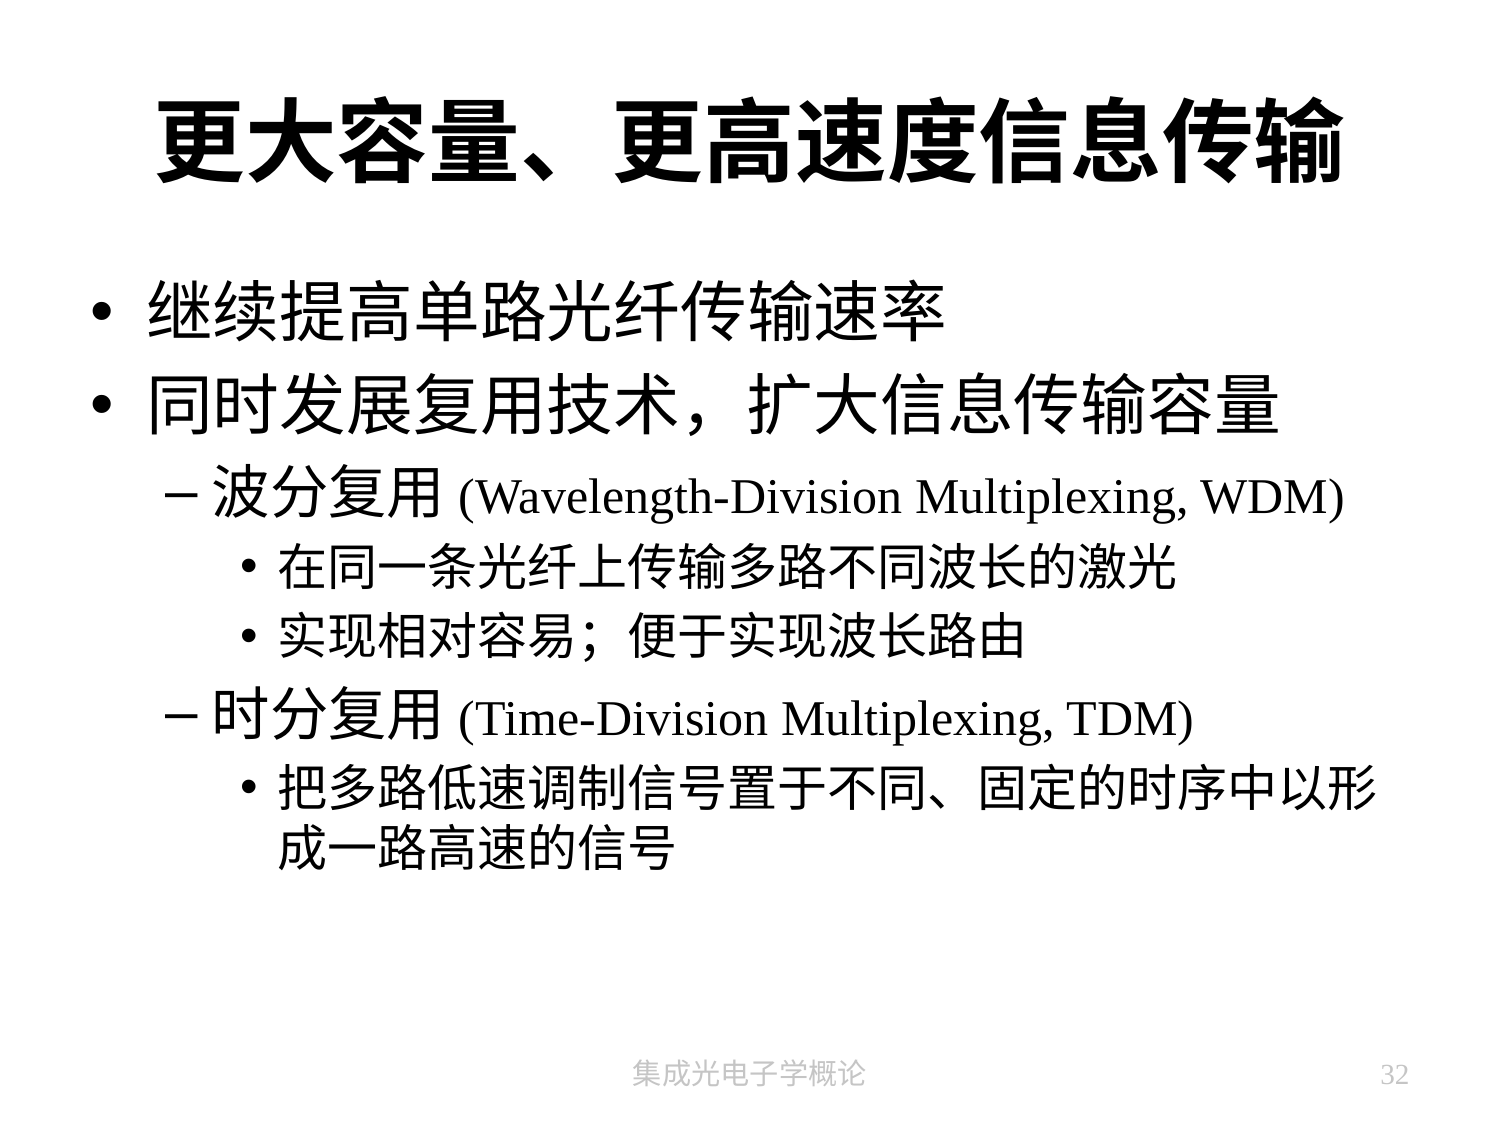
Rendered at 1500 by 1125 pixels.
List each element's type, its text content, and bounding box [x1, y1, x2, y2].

slide_number 32 [1074, 1042, 1425, 1103]
title 更大容量、更高速度信息传输 [75, 45, 1425, 233]
footer 集成光电子学概论 [512, 1042, 988, 1103]
list 继续提高单路光纤传输速率 同时发展复用技术，扩大信息传输容量 波分复用(Wavelength-Division Multiplexing, WDM) 在同一条光纤上传输多路不同波长的激光 实现相对容易；便于实现波长路由 时分复用(Time-Division Multiplexing, TDM) 把多路低速调制信号置于不同、固定的时序中以形成一路高速的信号 [75, 262, 1425, 1005]
